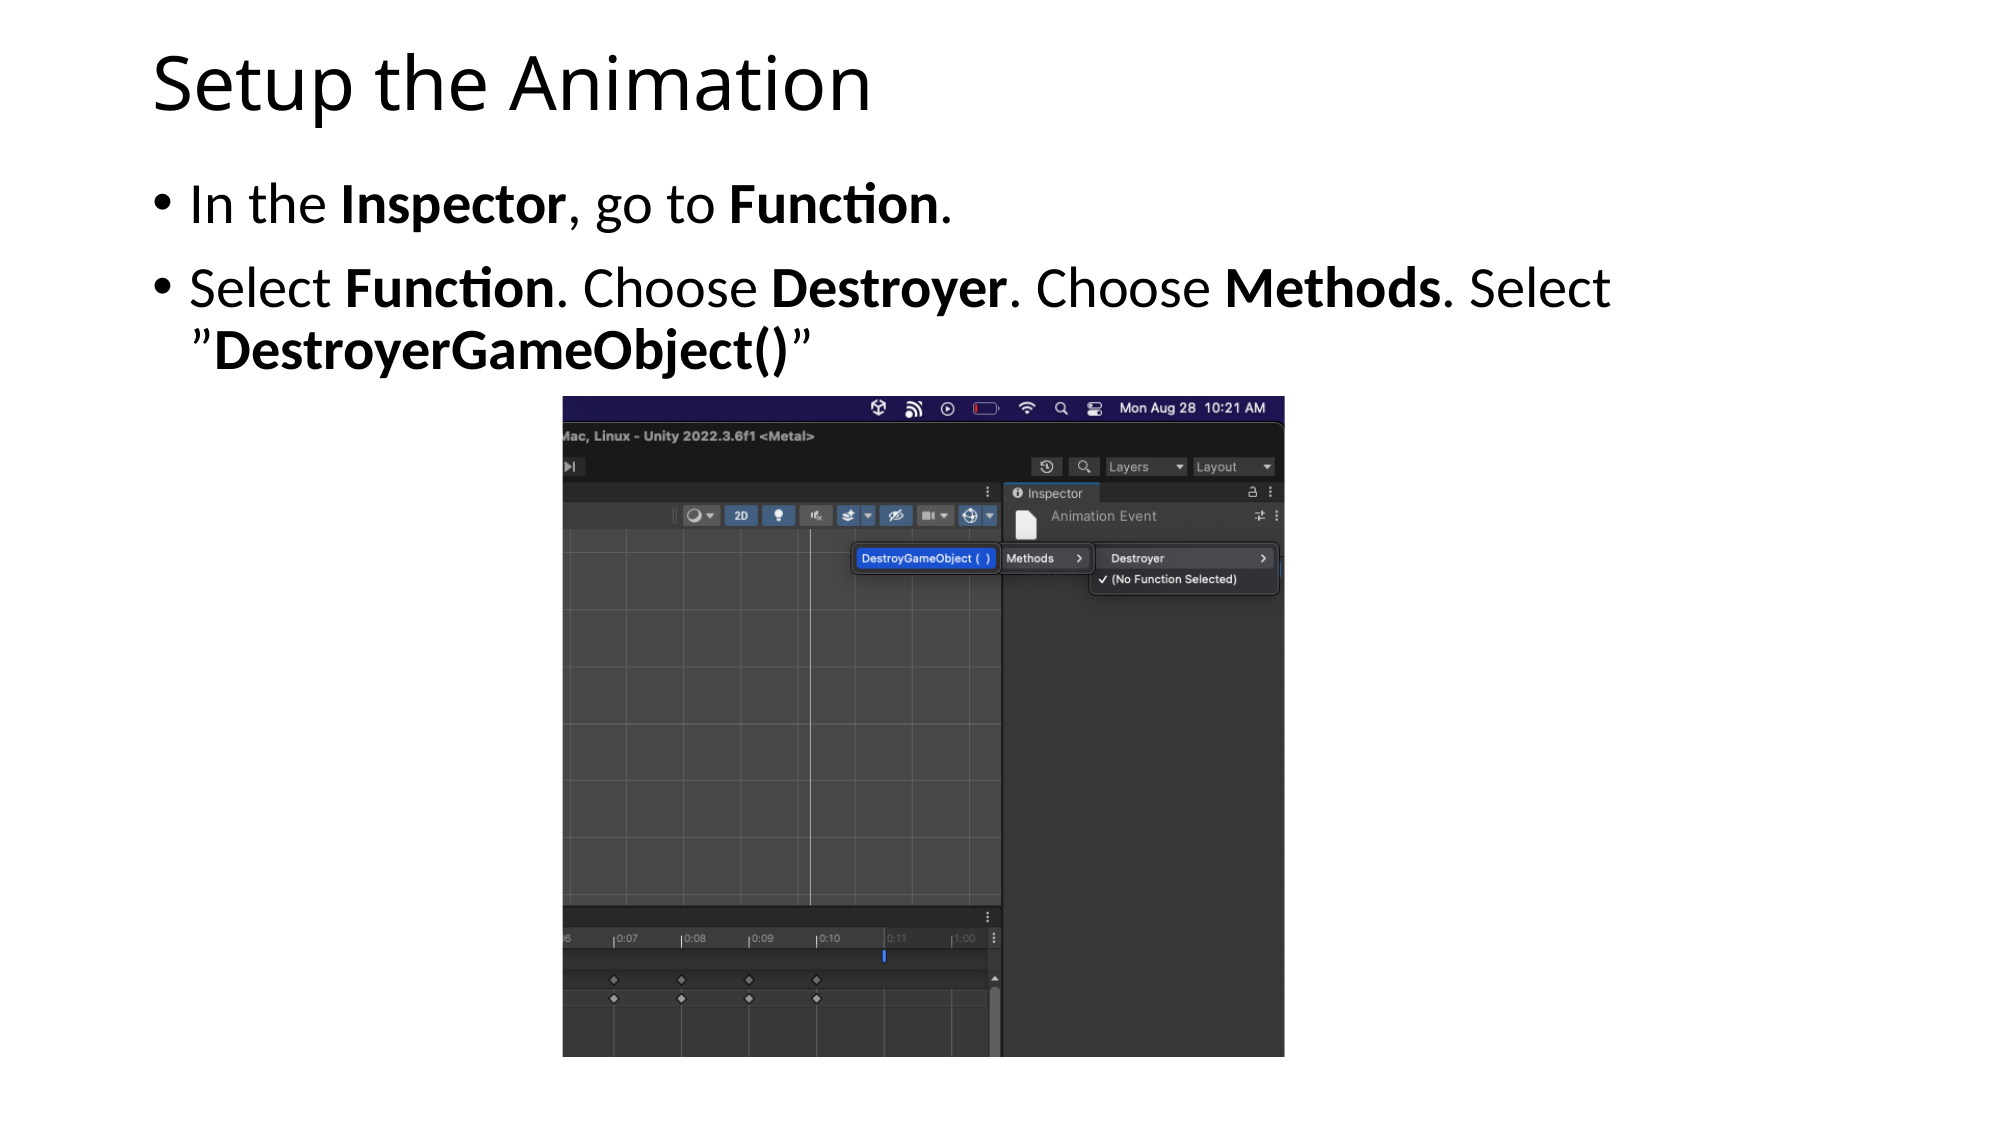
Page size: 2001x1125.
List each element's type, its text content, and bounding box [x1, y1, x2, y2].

picture [562, 396, 1285, 1058]
title Setup the Animation [137, 24, 1863, 148]
list In the Inspector, go to Function. Select Function. Choose Destroyer. Choose Methods. Select ”DestroyerGameObject()” [137, 165, 1935, 1057]
